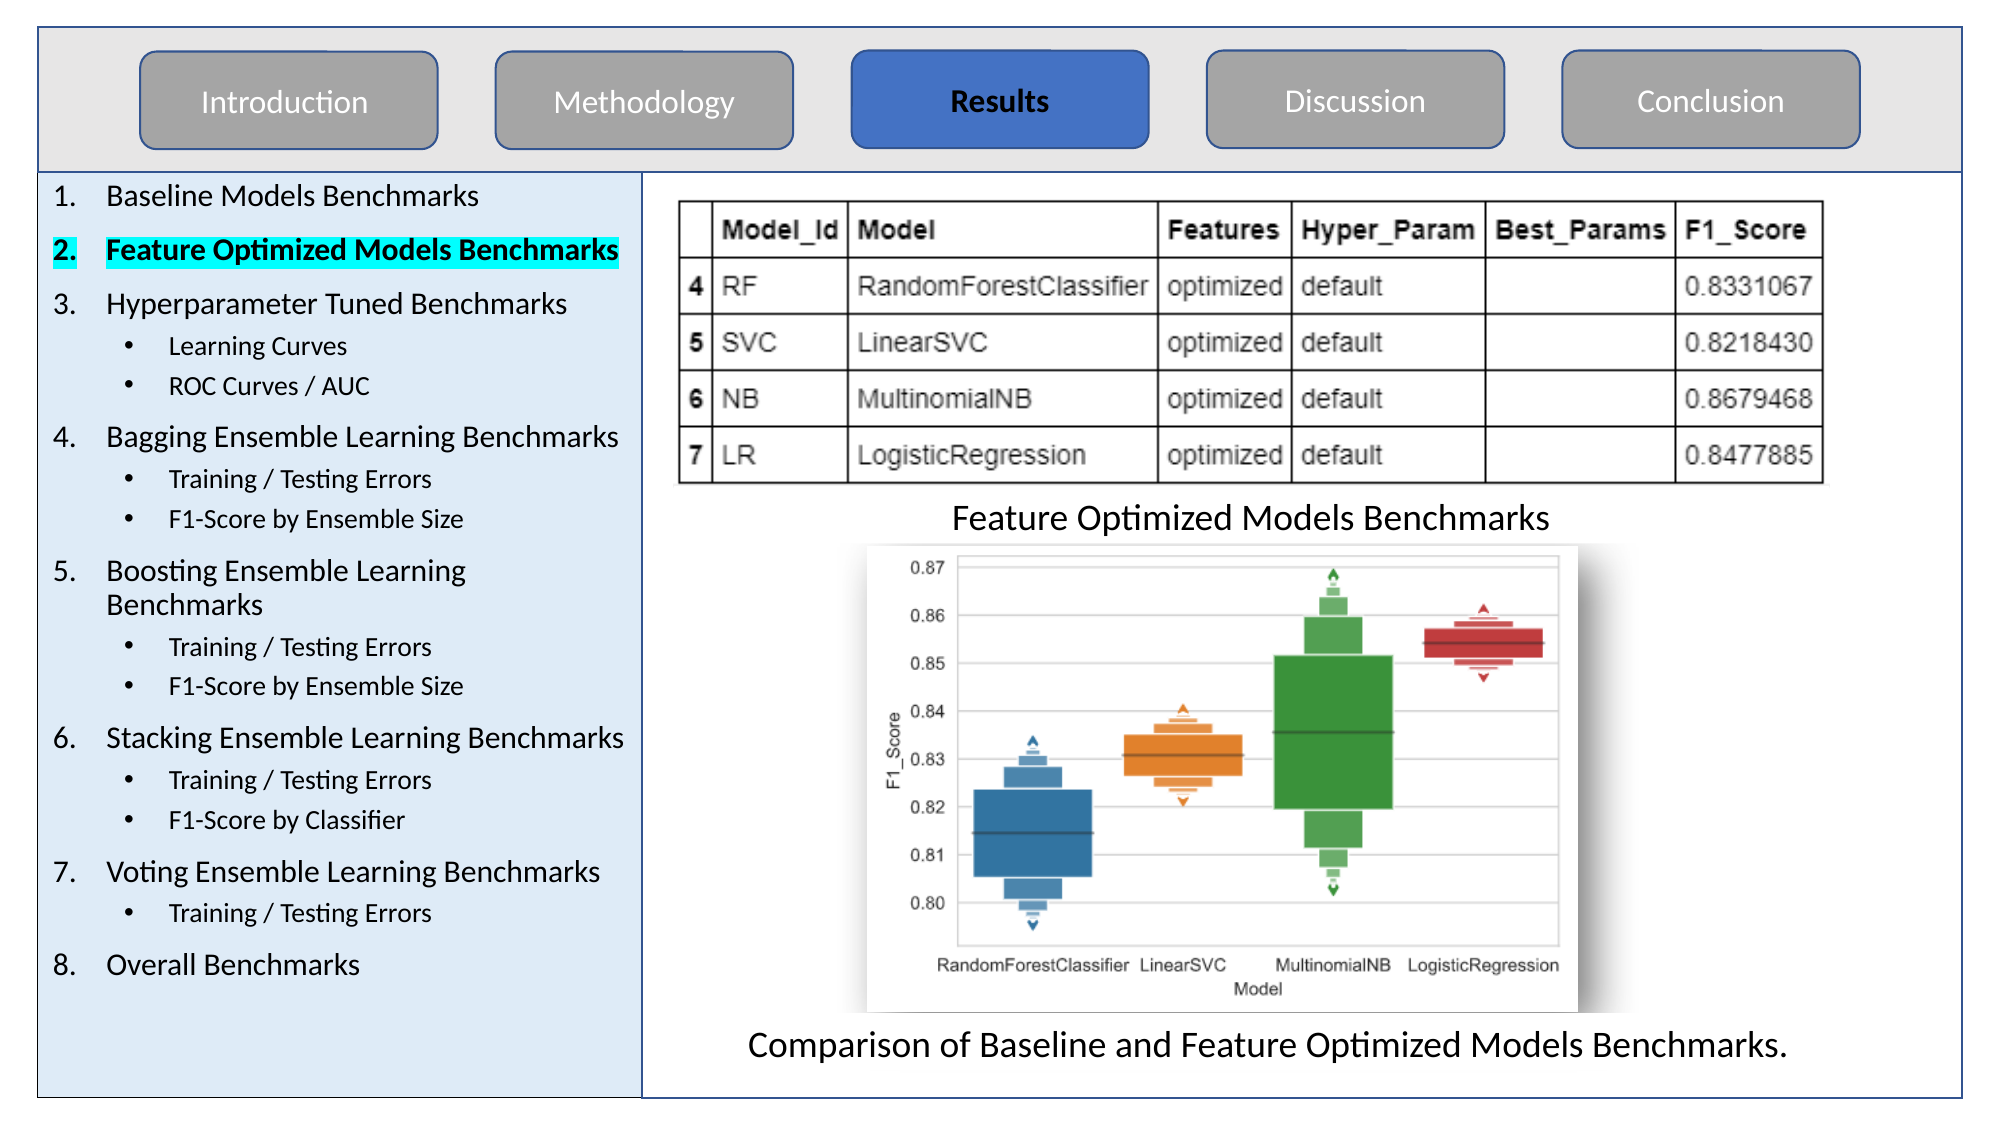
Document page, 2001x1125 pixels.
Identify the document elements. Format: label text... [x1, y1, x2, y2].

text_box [37, 27, 1963, 173]
list Baseline Models Benchmarks Feature Optimized Models Benchmarks Hyperparameter Tuned Benchmarks Learning Curves ROC Curves / AUC Bagging Ensemble Learning Benchmarks Training / Testing Errors F1-Score by Ensemble Size Boosting Ensemble Learning Benchmarks Training / Testing Errors F1-Score by Ensemble Size Stacking Ensemble Learning Benchmarks Training / Testing Errors F1-Score by Classifier Voting Ensemble Learning Benchmarks Training / Testing Errors Overall Benchmarks [37, 173, 641, 1098]
text_box Feature Optimized Models Benchmarks [673, 492, 1830, 544]
text_box [641, 173, 1963, 1099]
picture [673, 195, 1830, 492]
picture [867, 546, 1578, 1012]
text_box Comparison of Baseline and Feature Optimized Models Benchmarks. [733, 1013, 1871, 1071]
